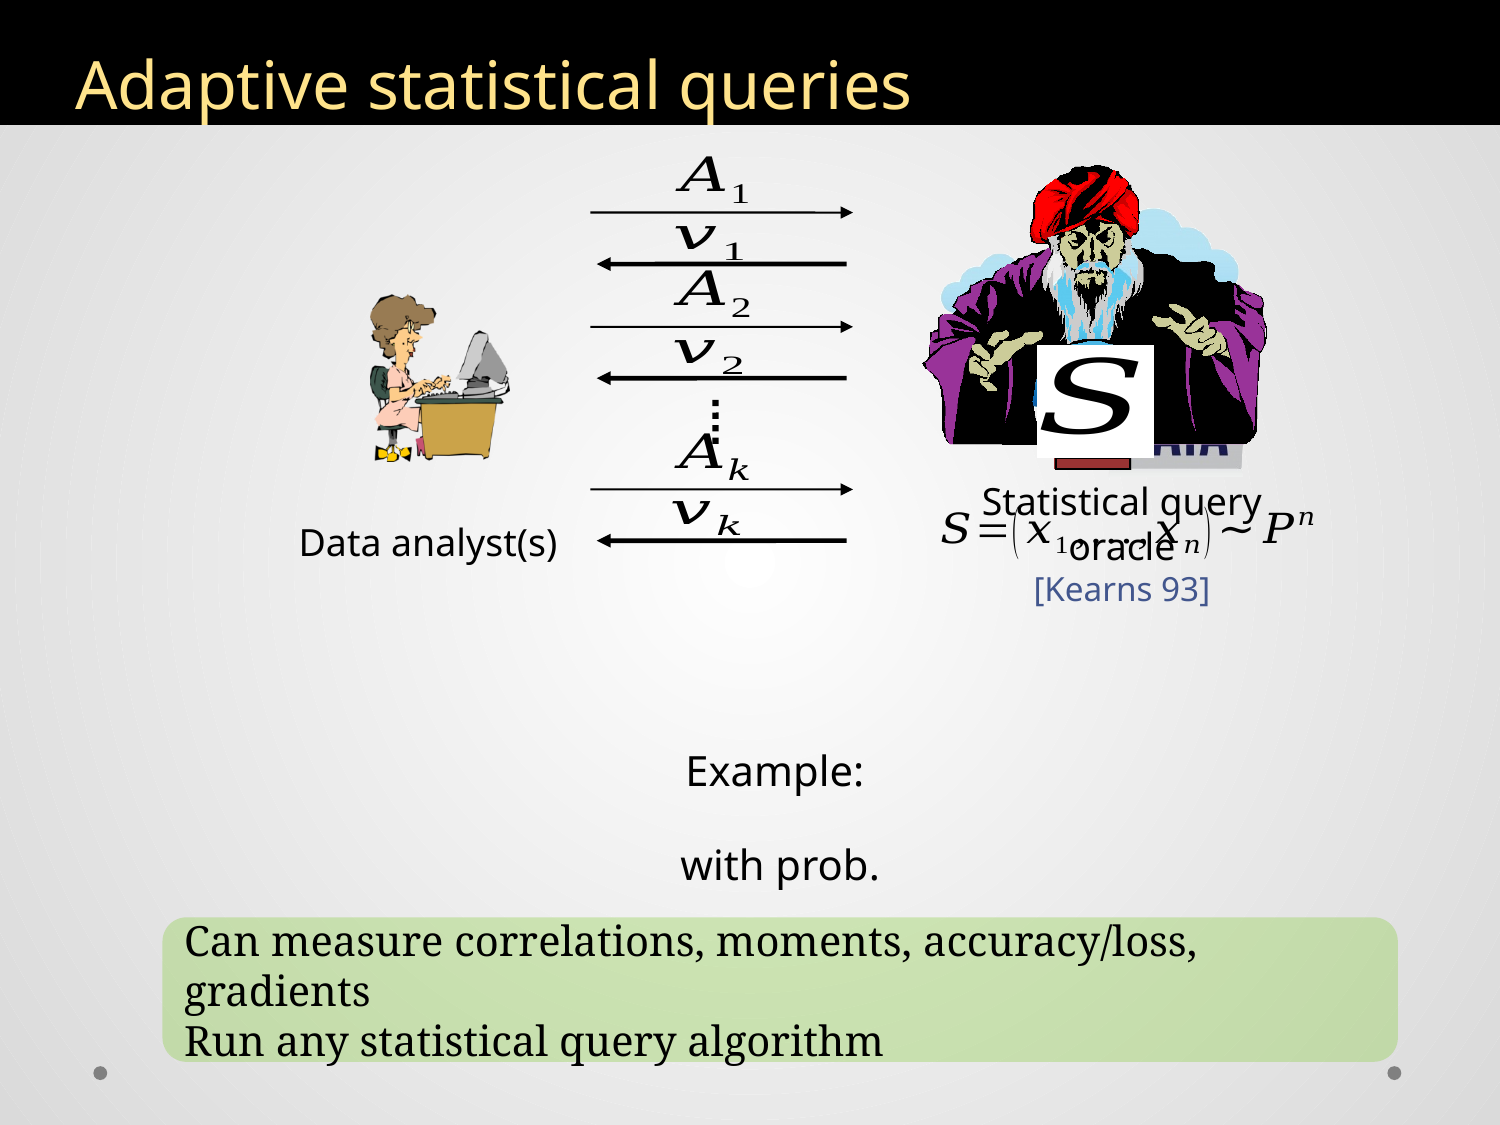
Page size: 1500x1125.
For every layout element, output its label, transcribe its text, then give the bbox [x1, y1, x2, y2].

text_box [590, 149, 854, 213]
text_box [590, 426, 854, 490]
title Adaptive statistical queries [0, 0, 1500, 125]
picture [370, 293, 510, 463]
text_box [590, 264, 854, 327]
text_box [596, 485, 847, 542]
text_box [891, 130, 1332, 617]
text_box Data analyst(s) [283, 511, 573, 571]
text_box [596, 324, 847, 381]
text_box Can measure correlations, moments, accuracy/loss, gradients Run any statistical query algorithm [160, 914, 1401, 1065]
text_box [596, 221, 847, 262]
